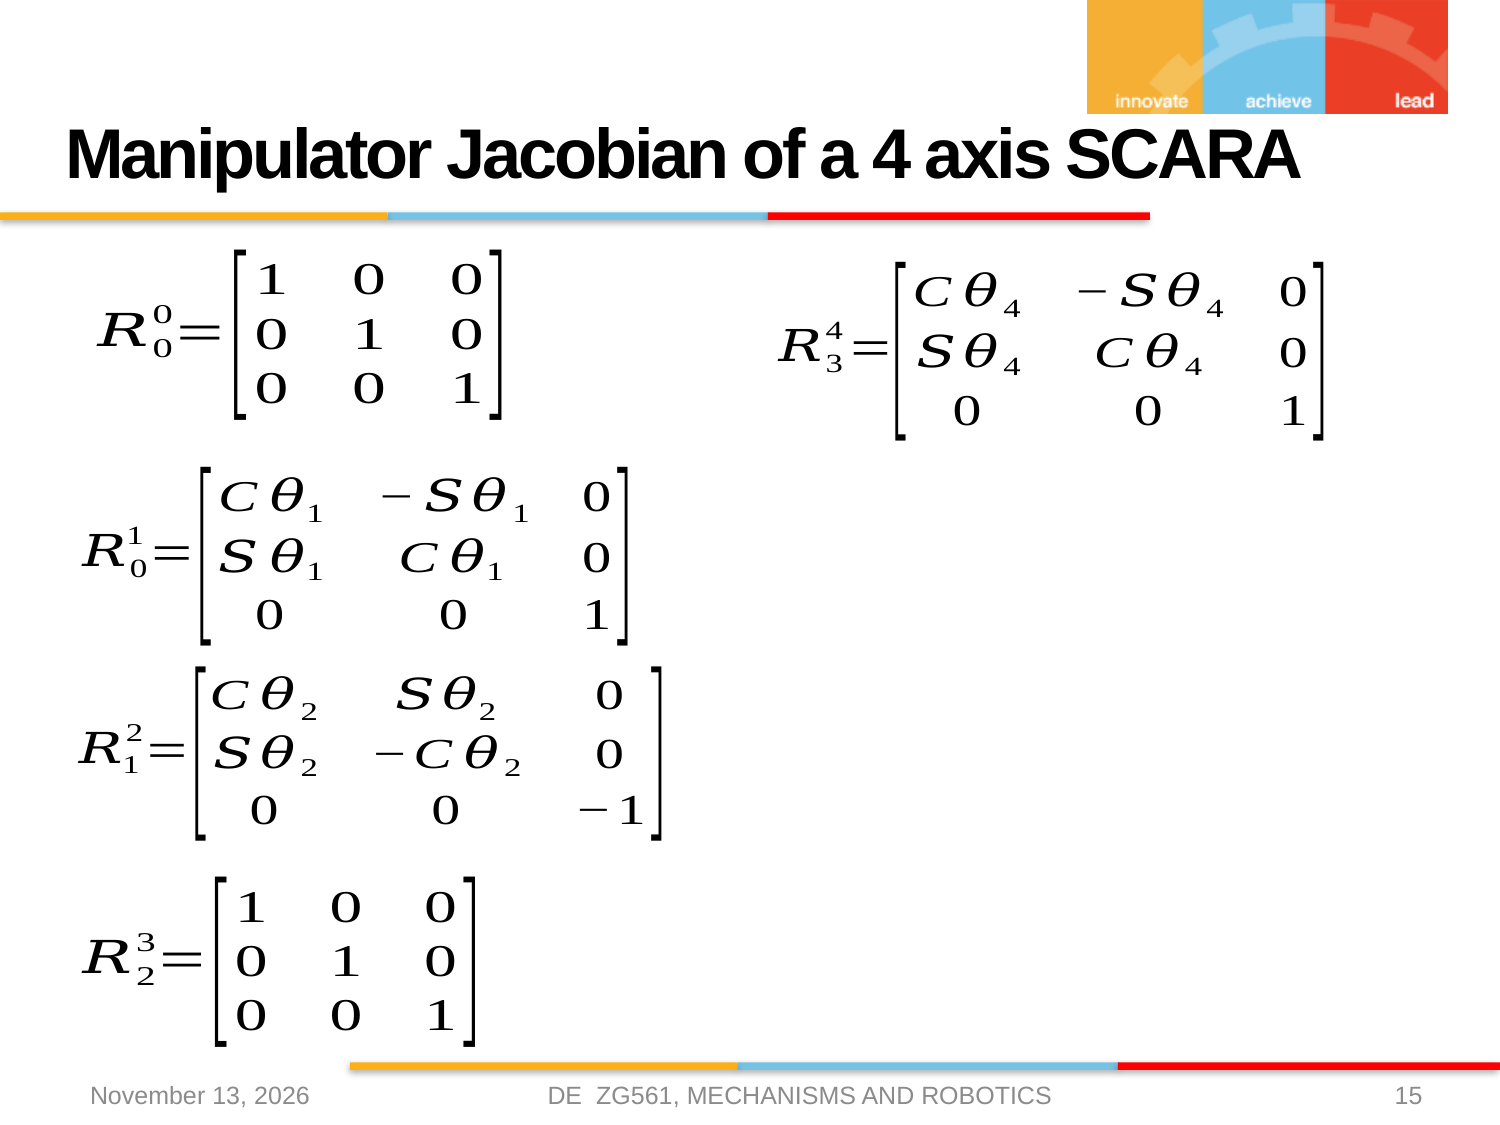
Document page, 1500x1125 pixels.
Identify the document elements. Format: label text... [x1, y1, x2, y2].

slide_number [75, 1065, 425, 1125]
title Manipulator Jacobian of a 4 axis SCARA [50, 99, 1448, 200]
footer DE ZG561, MECHANISMS AND ROBOTICS [512, 1065, 1088, 1125]
picture [1087, 0, 1448, 99]
slide_number 15 [1088, 1065, 1438, 1125]
